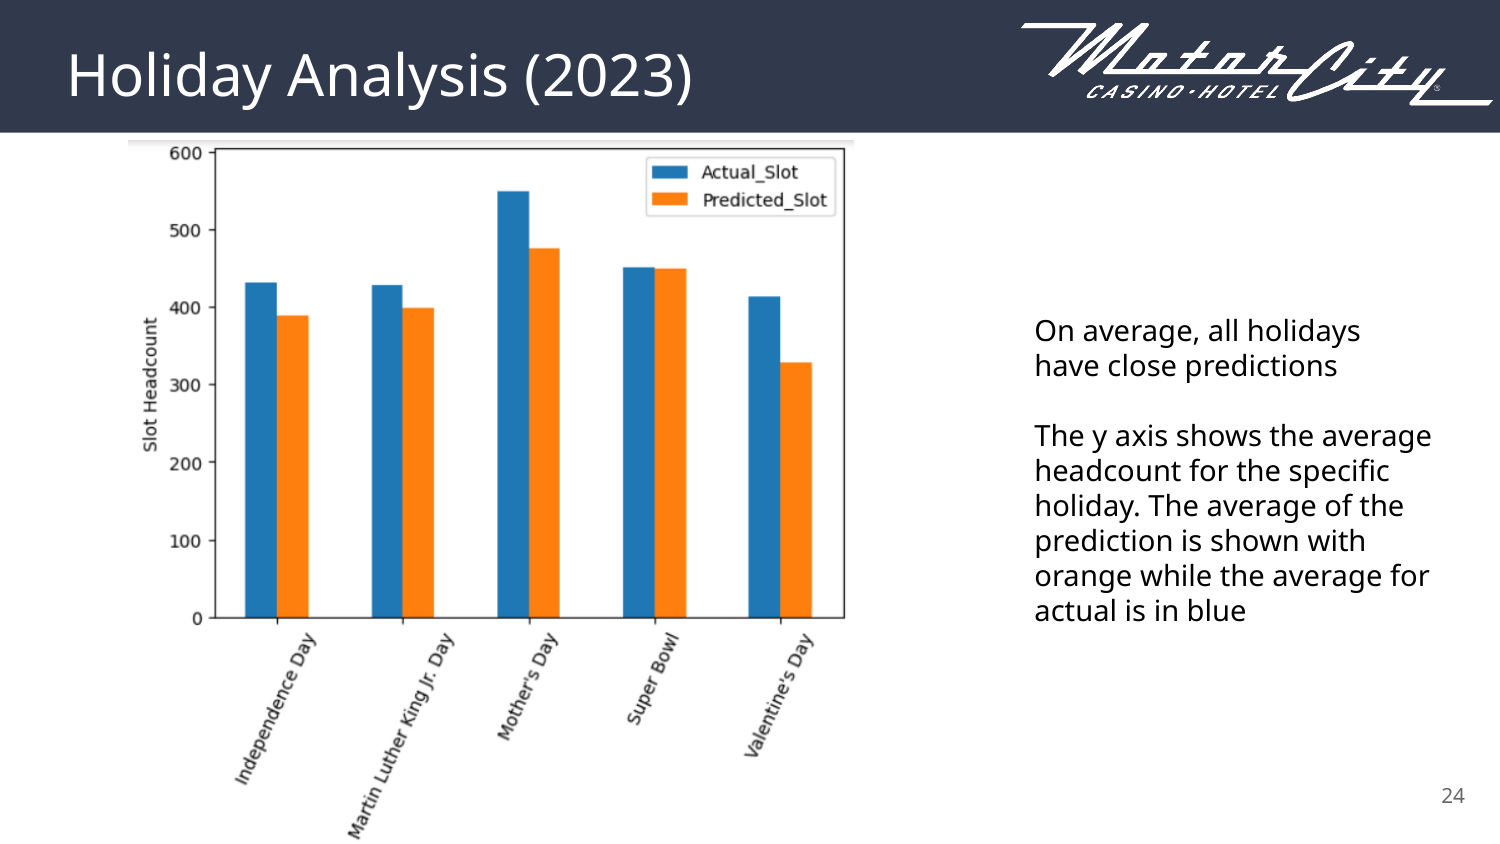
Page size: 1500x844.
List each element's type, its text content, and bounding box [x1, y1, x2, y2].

text_box On average, all holidays have close predictions The y axis shows the average headcount for the specific holiday. The average of the prediction is shown with orange while the average for actual is in blue [1019, 297, 1449, 663]
slide_number ‹#› [1389, 764, 1480, 830]
title Holiday Analysis (2023) [51, 22, 1449, 126]
picture [128, 140, 854, 844]
picture [1008, 0, 1500, 129]
